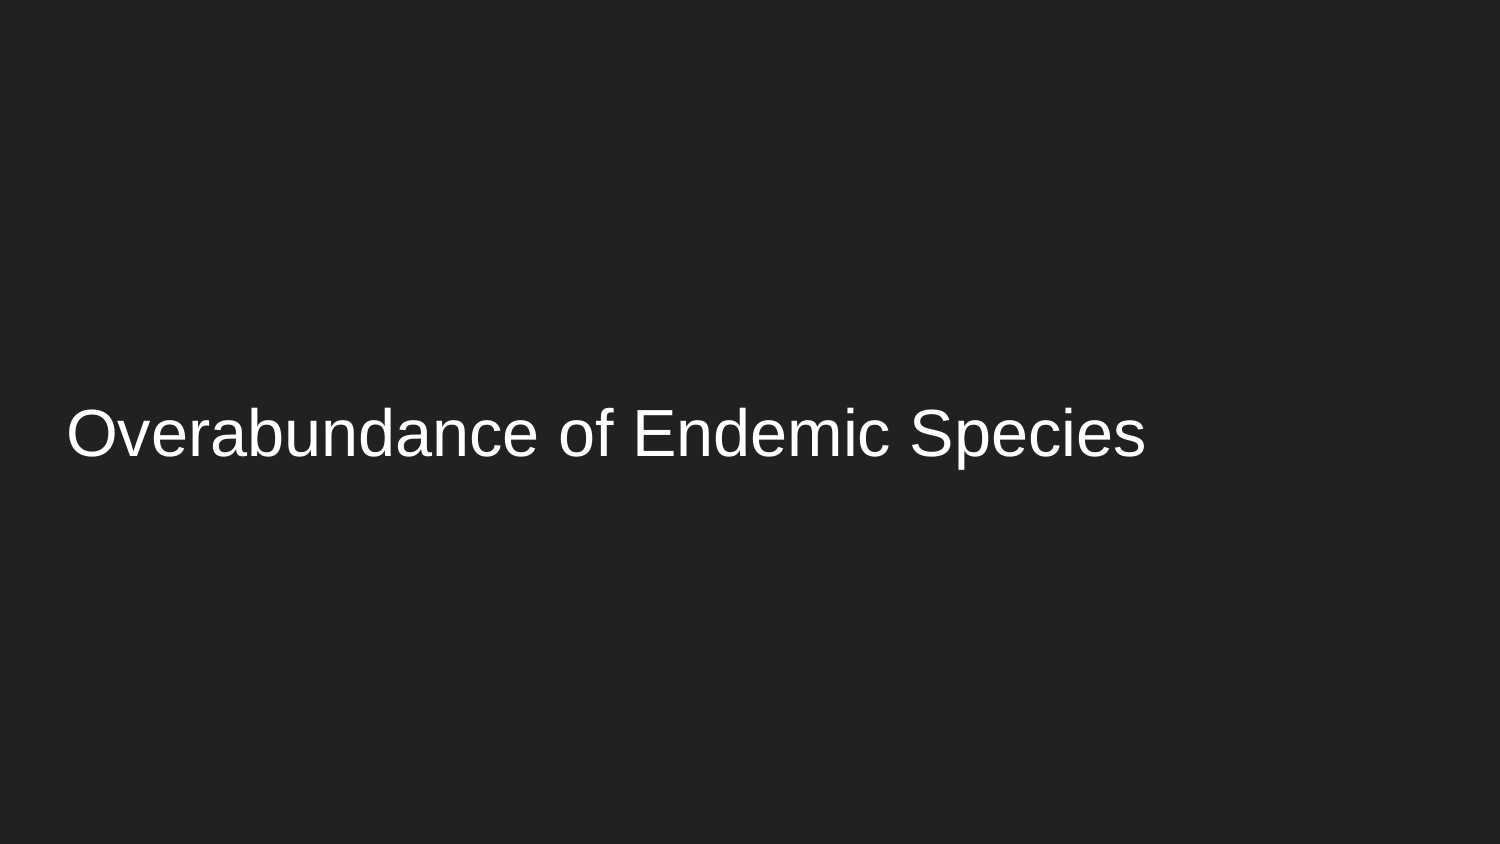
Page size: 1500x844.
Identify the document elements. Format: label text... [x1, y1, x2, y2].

title Overabundance of Endemic Species [51, 374, 1449, 469]
